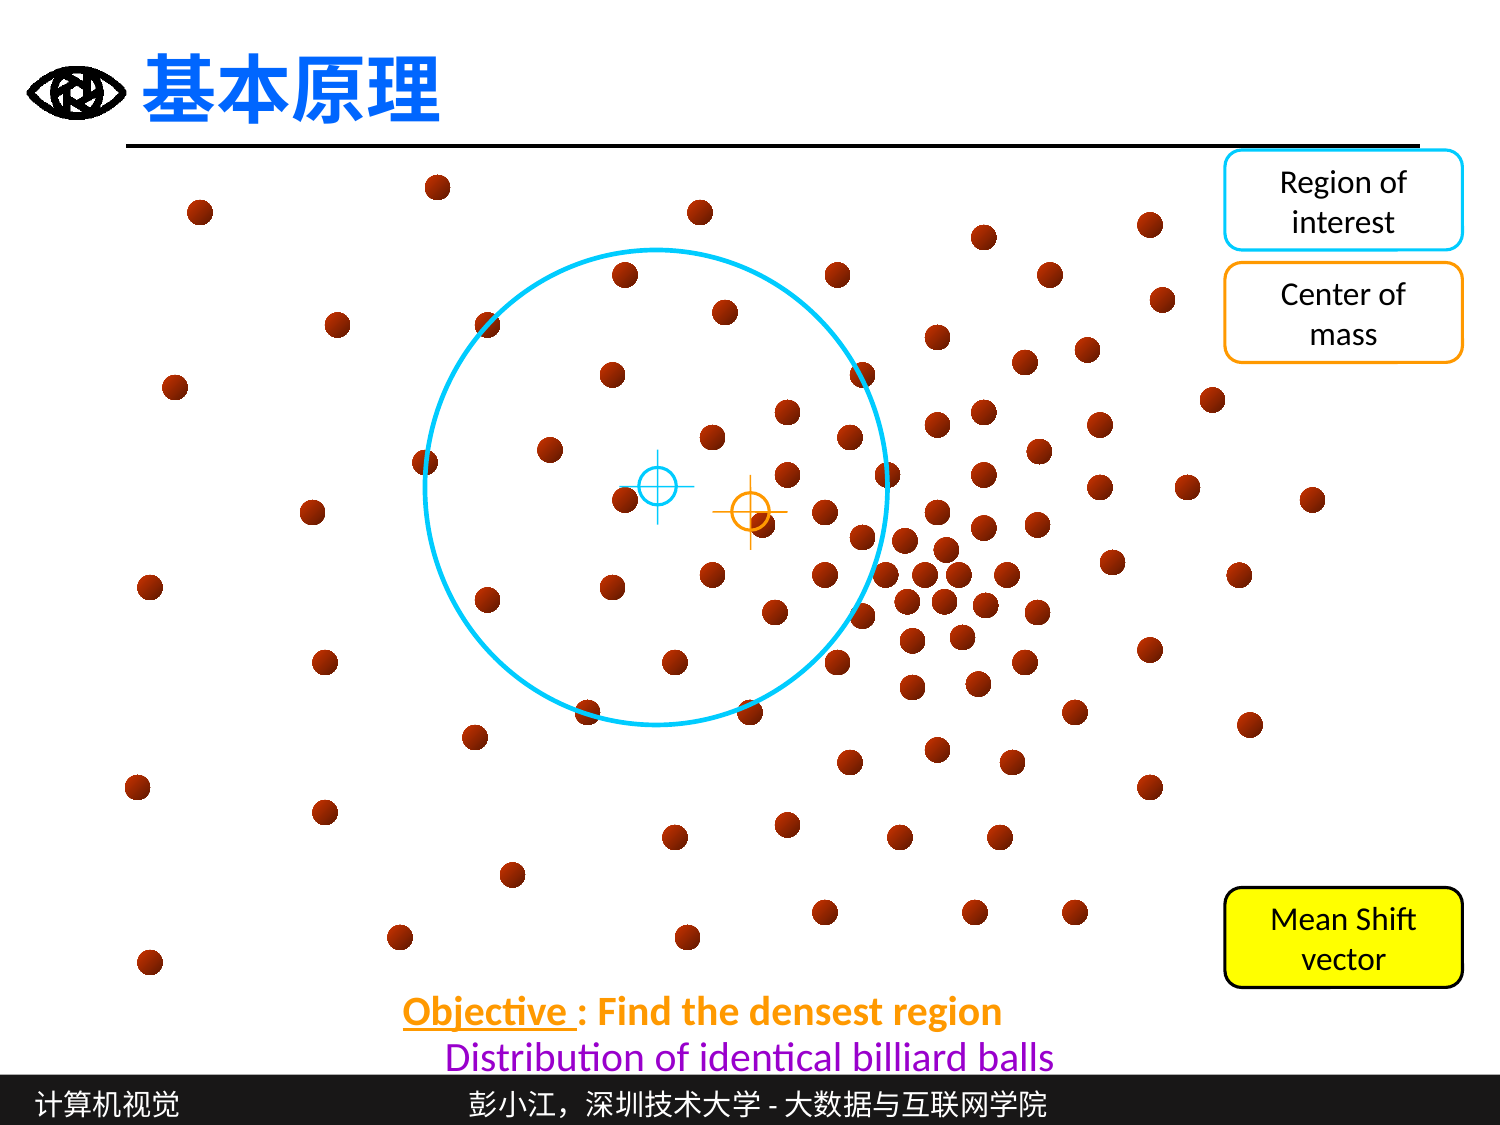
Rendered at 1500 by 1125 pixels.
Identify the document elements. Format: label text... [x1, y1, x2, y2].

text_box [1012, 350, 1038, 376]
text_box [412, 450, 424, 475]
text_box [312, 800, 338, 826]
text_box [1074, 337, 1100, 363]
text_box [1025, 600, 1051, 625]
text_box [971, 462, 997, 488]
text_box [387, 924, 413, 950]
text_box [774, 812, 800, 838]
text_box [162, 375, 188, 400]
text_box [900, 675, 925, 700]
text_box [187, 200, 213, 225]
text_box [662, 825, 688, 850]
text_box [312, 650, 338, 676]
text_box [1137, 774, 1163, 800]
text_box [973, 592, 999, 618]
text_box [1237, 712, 1263, 738]
text_box [962, 900, 988, 925]
text_box [1299, 487, 1325, 513]
text_box [971, 515, 997, 541]
text_box [425, 174, 451, 200]
text_box [889, 462, 901, 488]
text_box [994, 562, 1020, 588]
text_box [1025, 512, 1051, 538]
text_box [675, 924, 700, 950]
text_box [999, 750, 1025, 775]
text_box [424, 249, 888, 725]
text_box [946, 562, 972, 588]
text_box [887, 825, 913, 850]
text_box [1149, 287, 1175, 313]
text_box [1087, 474, 1113, 500]
text_box [1037, 262, 1063, 288]
text_box [987, 825, 1013, 850]
title 基本原理 [126, 39, 1421, 146]
text_box Distribution of identical billiard balls [0, 1022, 1500, 1088]
text_box [1087, 412, 1113, 438]
text_box [950, 624, 976, 650]
text_box [965, 671, 991, 697]
text_box [971, 399, 997, 425]
text_box [933, 537, 959, 563]
text_box Objective : Find the densest region [387, 976, 1019, 1041]
text_box [300, 500, 325, 526]
text_box [812, 900, 838, 925]
text_box [1137, 212, 1163, 238]
text_box [1100, 549, 1126, 575]
text_box [888, 562, 899, 588]
text_box [924, 500, 950, 526]
text_box [1226, 562, 1252, 588]
text_box [912, 562, 938, 588]
text_box [137, 950, 163, 976]
text_box [324, 312, 350, 338]
text_box [837, 750, 863, 775]
text_box [1137, 637, 1163, 663]
text_box [900, 628, 925, 654]
text_box [894, 589, 920, 615]
text_box [924, 737, 950, 763]
text_box [1012, 650, 1038, 676]
text_box Region of interest [1224, 149, 1463, 250]
text_box [892, 528, 918, 554]
text_box [932, 589, 957, 615]
text_box [1026, 439, 1052, 465]
text_box Mean Shift vector [1224, 887, 1463, 988]
text_box [462, 725, 488, 751]
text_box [712, 474, 788, 550]
text_box Center of mass [1224, 262, 1463, 363]
text_box [971, 224, 997, 250]
text_box [1175, 474, 1201, 500]
text_box [687, 200, 713, 225]
text_box [924, 324, 950, 350]
text_box [500, 862, 526, 888]
text_box [137, 575, 163, 601]
text_box [125, 774, 151, 800]
text_box [1062, 900, 1088, 925]
text_box [1200, 387, 1225, 413]
text_box [1062, 699, 1088, 725]
text_box [924, 412, 950, 438]
